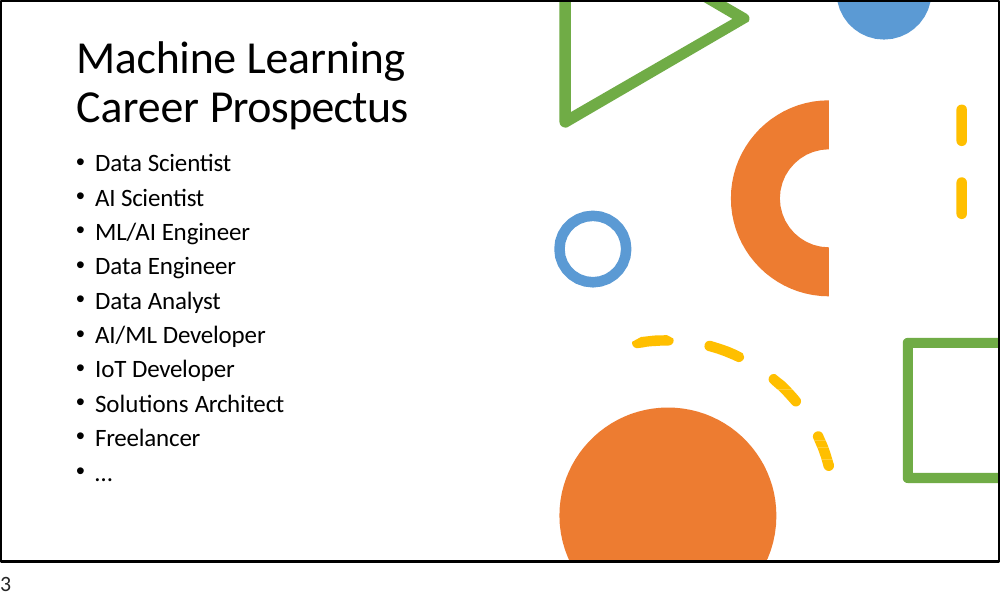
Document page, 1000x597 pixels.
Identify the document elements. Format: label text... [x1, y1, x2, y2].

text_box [553, 0, 1000, 564]
text_box [0, 1, 550, 562]
text_box 3 [0, 567, 14, 596]
